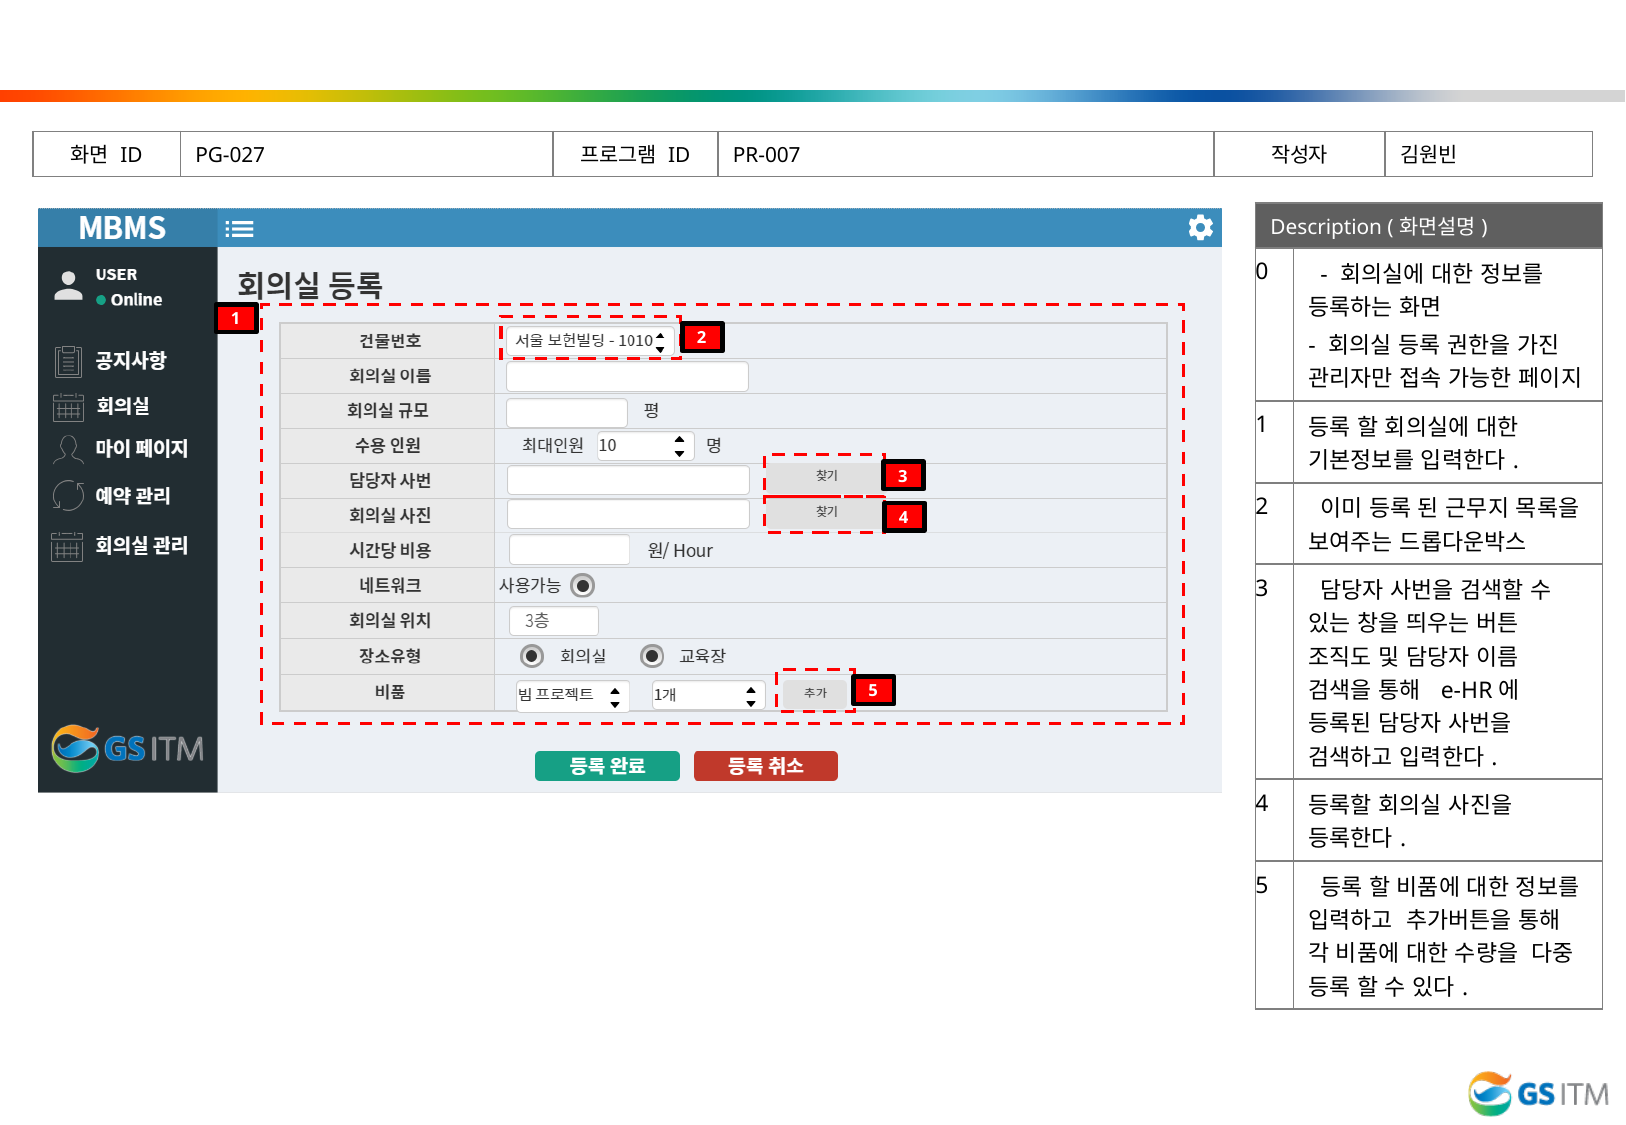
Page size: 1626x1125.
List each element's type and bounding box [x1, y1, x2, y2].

table_cell [1256, 780, 1293, 860]
table_cell [1256, 565, 1293, 778]
picture [1467, 1070, 1610, 1118]
table_header [1256, 204, 1602, 247]
table_cell [1256, 402, 1293, 482]
table_header [554, 132, 717, 176]
table_header [181, 132, 552, 176]
table_cell [1294, 862, 1602, 1008]
table_cell [1294, 484, 1602, 563]
picture [0, 90, 1625, 102]
table_cell [1294, 565, 1602, 778]
table_cell [1256, 484, 1293, 563]
table_cell [1294, 780, 1602, 860]
table_header [34, 132, 180, 176]
table_cell [1294, 249, 1602, 400]
table_header [719, 132, 1213, 176]
table_cell [1256, 249, 1293, 400]
table_cell [1256, 862, 1293, 1008]
picture [38, 207, 1223, 794]
table_header [1386, 132, 1592, 176]
table_cell [1294, 402, 1602, 482]
table_header [1215, 132, 1384, 176]
